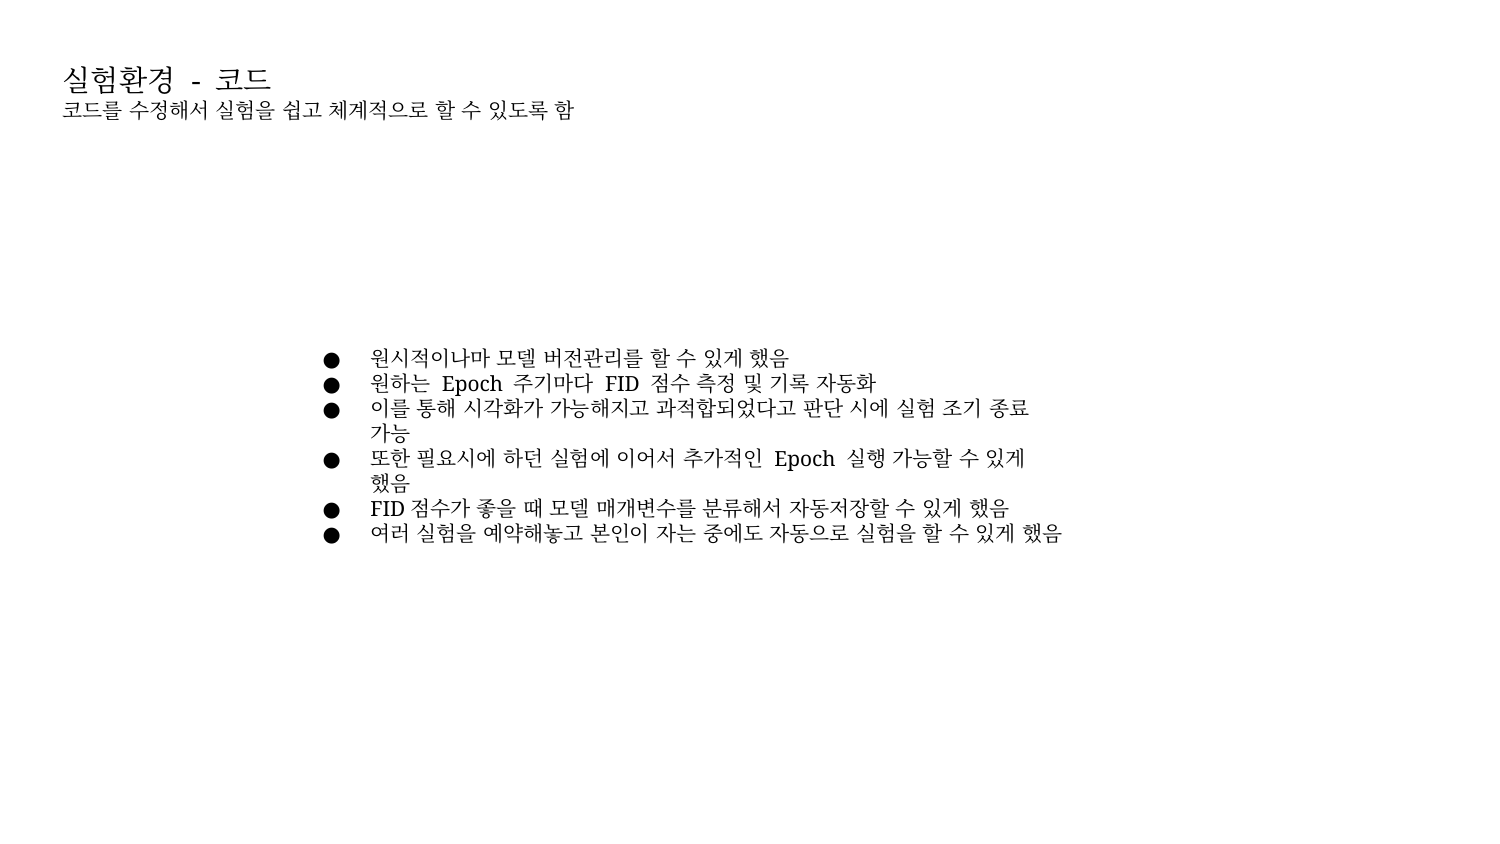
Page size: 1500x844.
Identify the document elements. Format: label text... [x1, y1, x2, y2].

text_box 원시적이나마 모델 버전관리를 할 수 있게 했음 원하는 Epoch 주기마다 FID 점수 측정 및 기록 자동화 이를 통해 시각화가 가능해지고 과적합되었다고 판단 시에 실험 조기 종료 가능 또한 필요시에 하던 실험에 이어서 추가적인 Epoch 실행 가능할 수 있게 했음 FID점수가 좋을 때 모델 매개변수를 분류해서 자동저장할 수 있게 했음 여러 실험을 예약해놓고 본인이 자는 중에도 자동으로 실험을 할 수 있게 했음 [280, 330, 1082, 561]
text_box 실험환경 - 코드 코드를 수정해서 실험을 쉽고 체계적으로 할 수 있도록 함 [47, 47, 620, 138]
